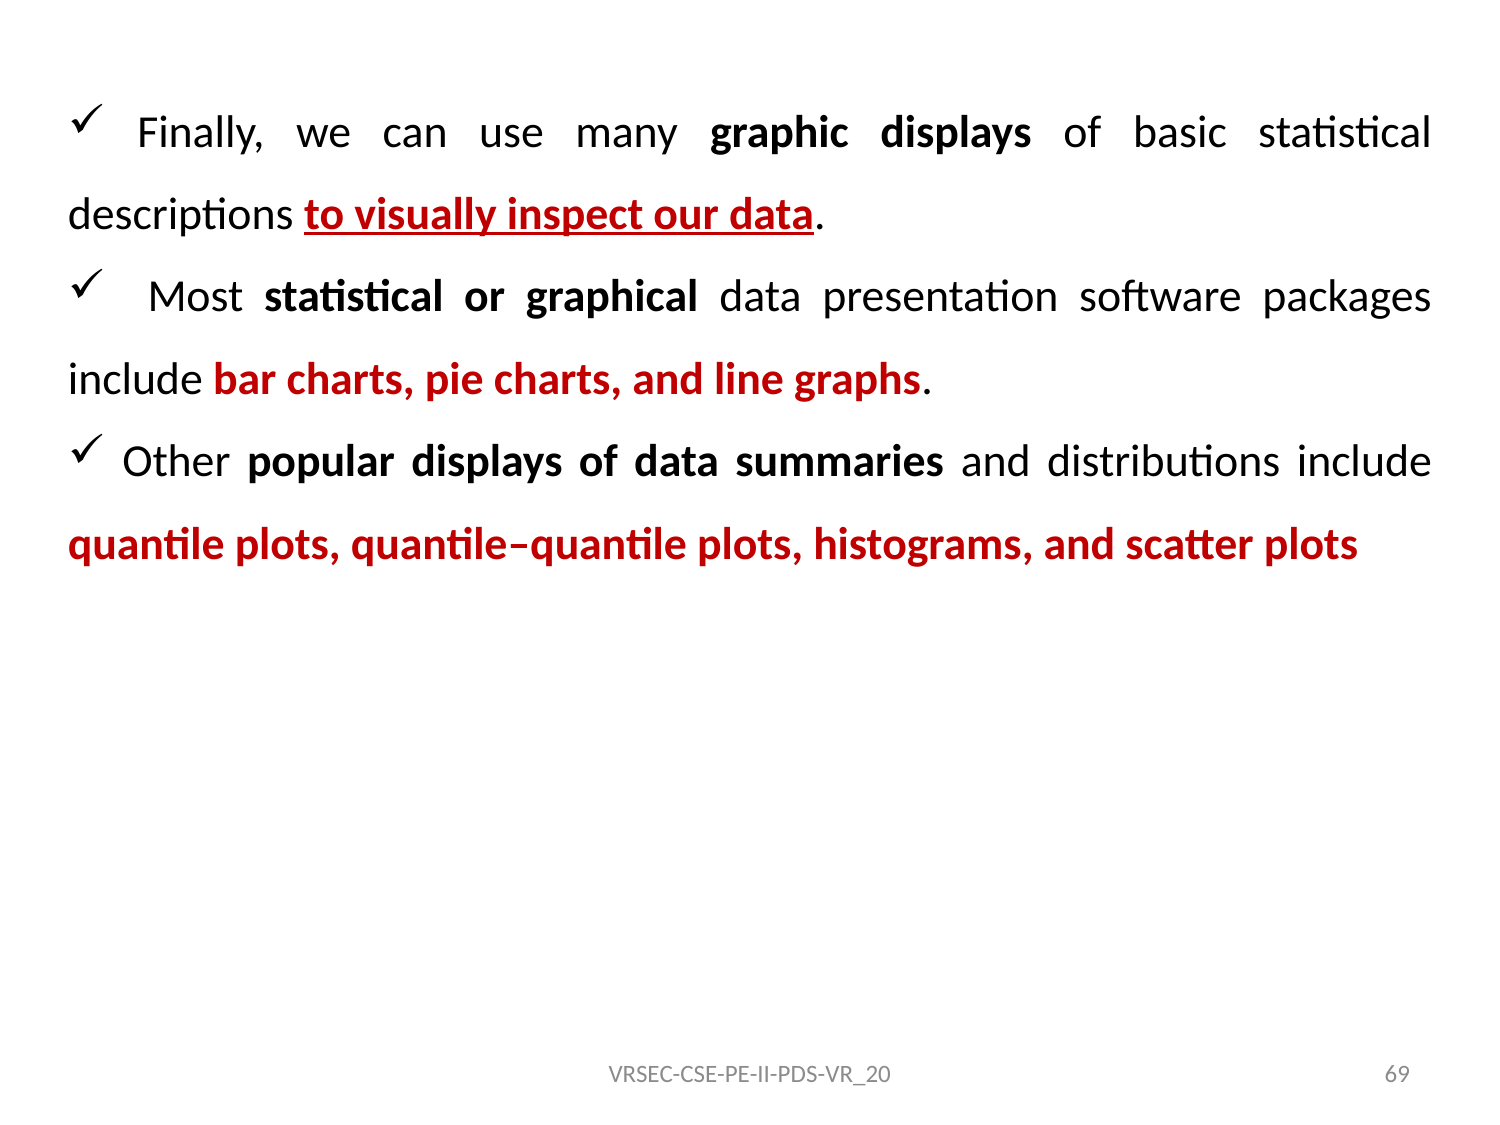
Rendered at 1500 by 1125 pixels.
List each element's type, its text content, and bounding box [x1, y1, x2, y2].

text_box Finally, we can use many graphic displays of basic statistical descriptions to visually inspect our data. Most statistical or graphical data presentation software packages include bar charts, pie charts, and line graphs. Other popular displays of data summaries and distributions include quantile plots, quantile–quantile plots, histograms, and scatter plots [53, 66, 1447, 576]
footer VRSEC-CSE-PE-II-PDS-VR_20 [512, 1042, 988, 1103]
slide_number 69 [1074, 1042, 1425, 1103]
